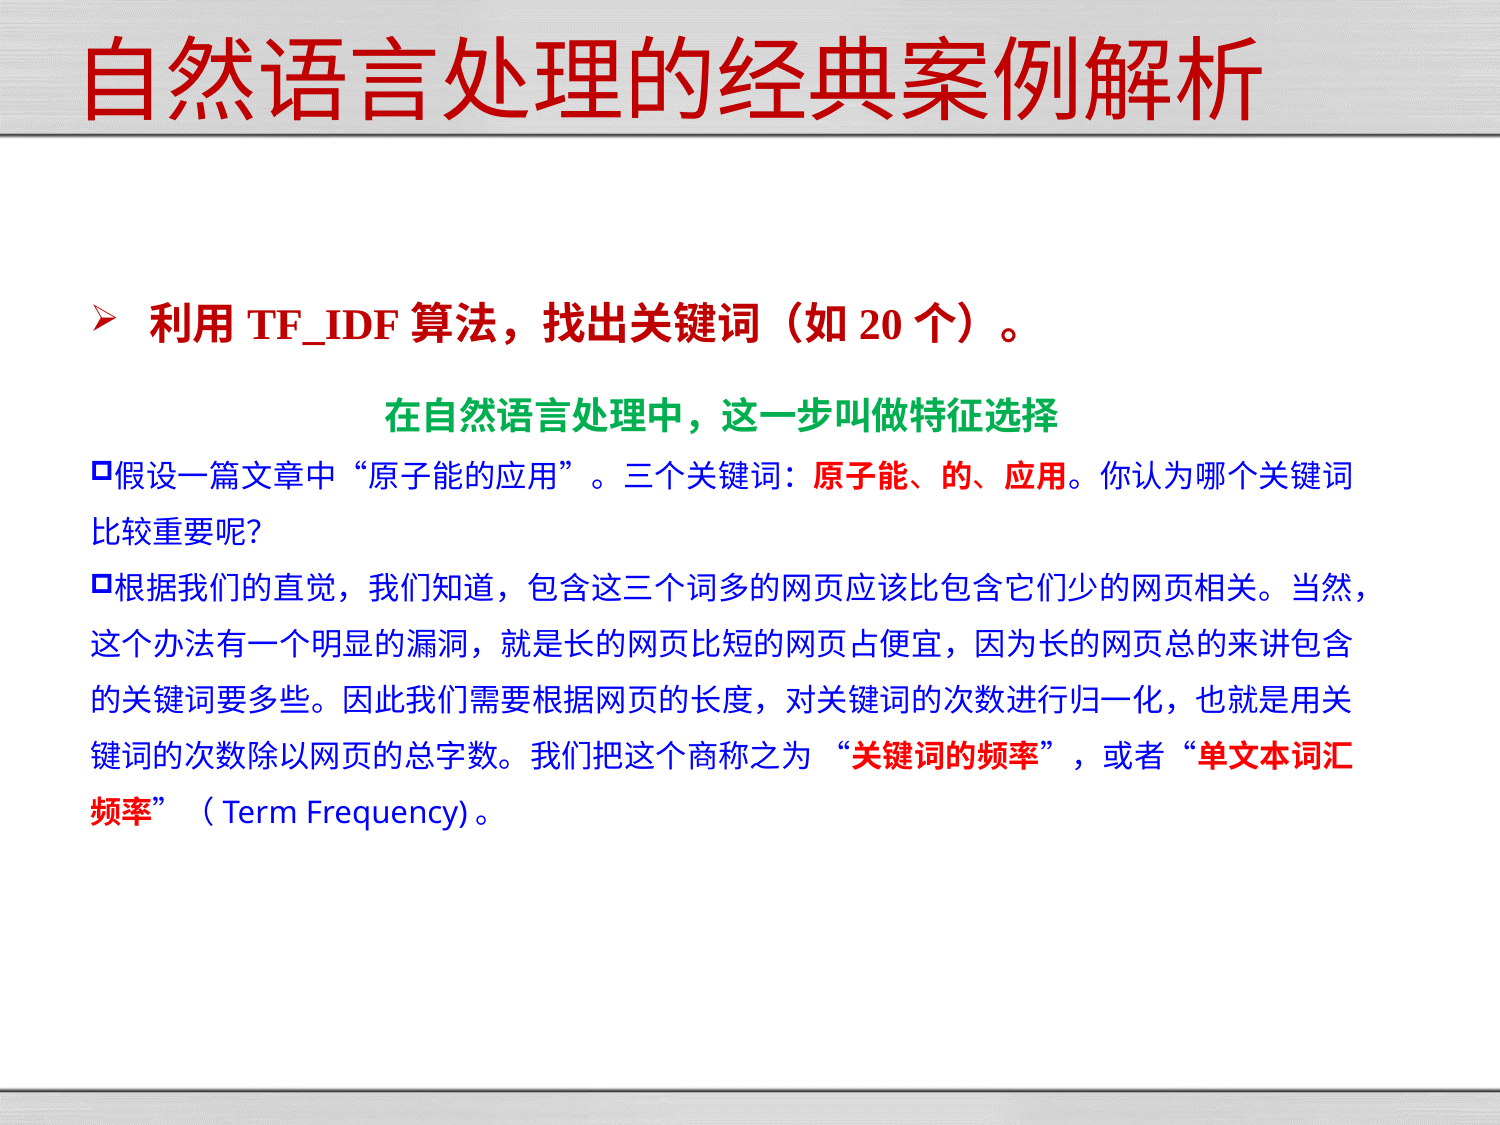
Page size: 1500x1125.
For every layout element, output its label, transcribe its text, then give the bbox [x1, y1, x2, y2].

text_box 自然语言处理的经典案例解析 [0, 14, 1360, 140]
picture [0, 0, 1500, 1125]
list 利用TF_IDF算法，找出关键词（如20个）。 在自然语言处理中，这一步叫做特征选择 假设一篇文章中“原子能的应用”。三个关键词：原子能、的、应用。你认为哪个关键词比较重要呢？ 根据我们的直觉，我们知道，包含这三个词多的网页应该比包含它们少的网页相关。当然，这个办法有一个明显的漏洞，就是长的网页比短的网页占便宜，因为长的网页总的来讲包含的关键词要多些。因此我们需要根据网页的长度，对关键词的次数进行归一化，也就是用关键词的次数除以网页的总字数。我们把这个商称之为 “关键词的频率”，或者“单文本词汇频率”（Term Frequency)。 [75, 262, 1369, 938]
